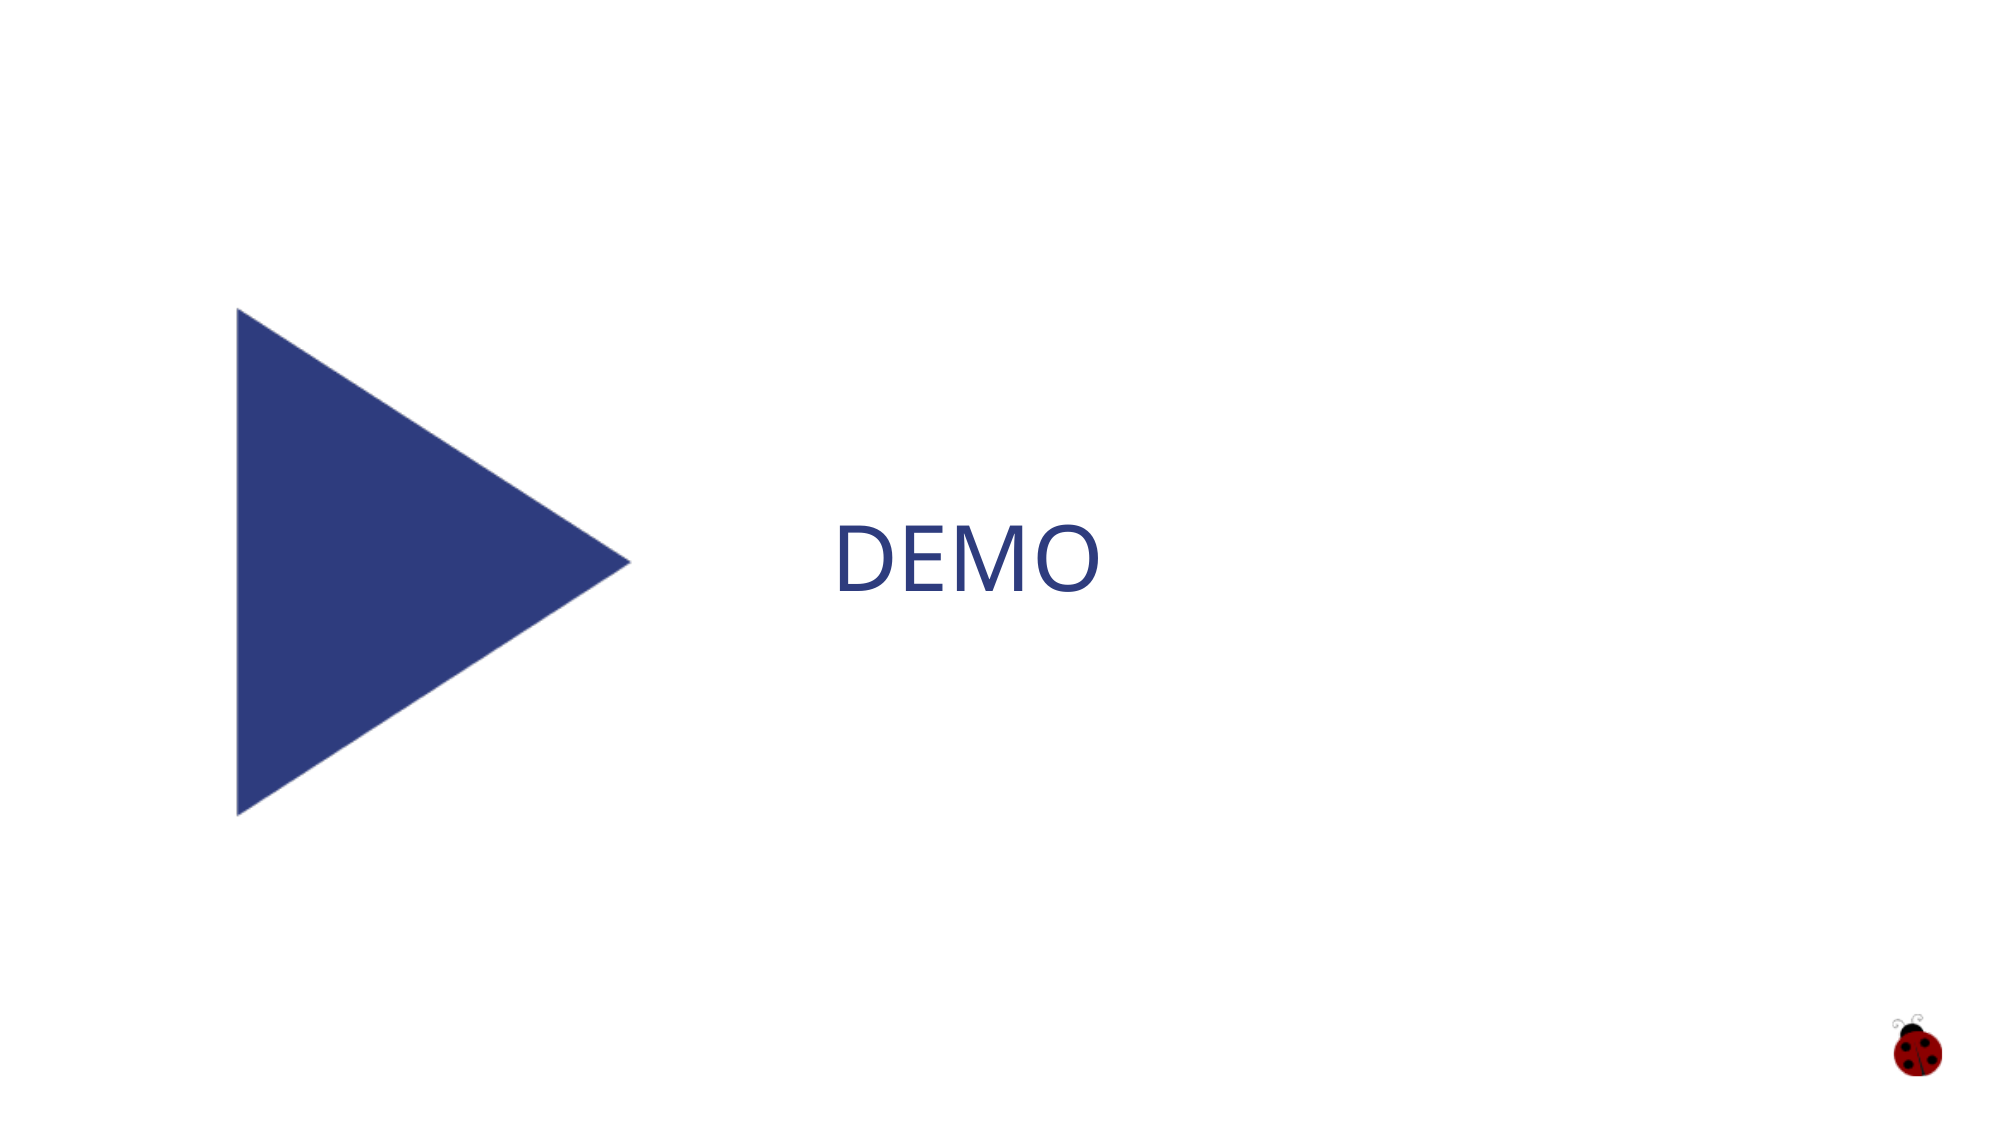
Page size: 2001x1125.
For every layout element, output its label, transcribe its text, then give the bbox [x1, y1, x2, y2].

picture [1880, 1008, 1955, 1083]
text_box DEMO [816, 104, 1901, 1020]
picture [105, 233, 764, 892]
